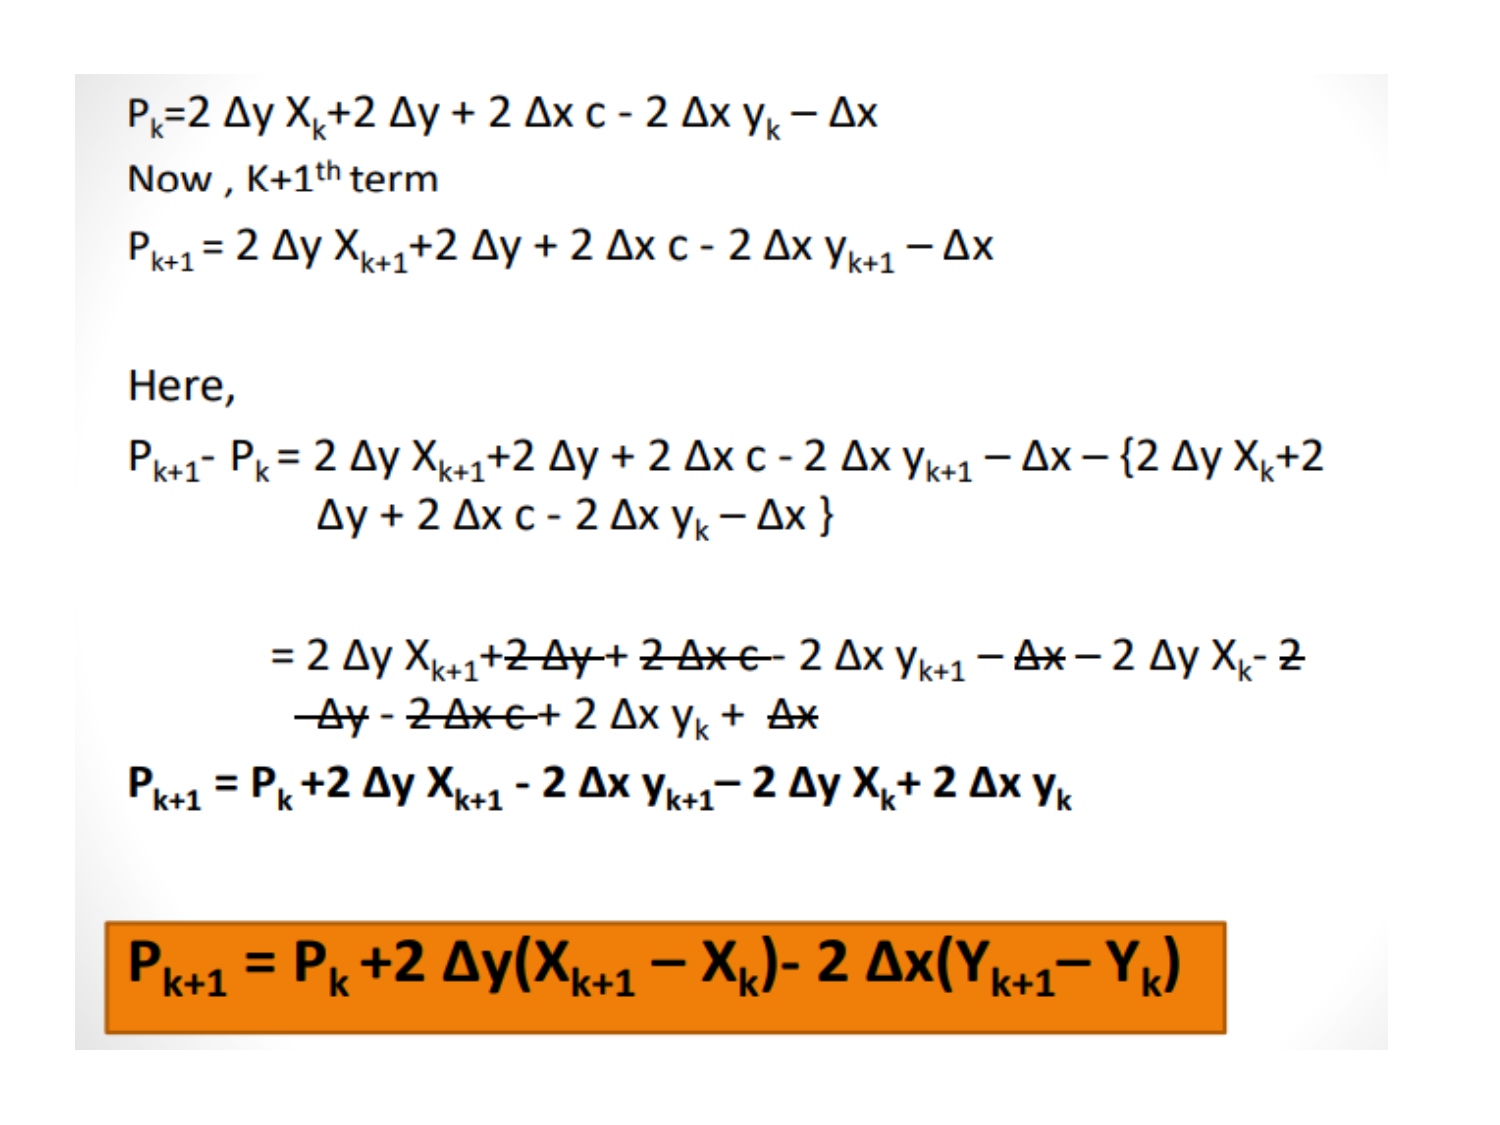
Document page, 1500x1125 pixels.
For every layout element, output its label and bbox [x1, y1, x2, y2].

picture [74, 74, 1388, 1051]
